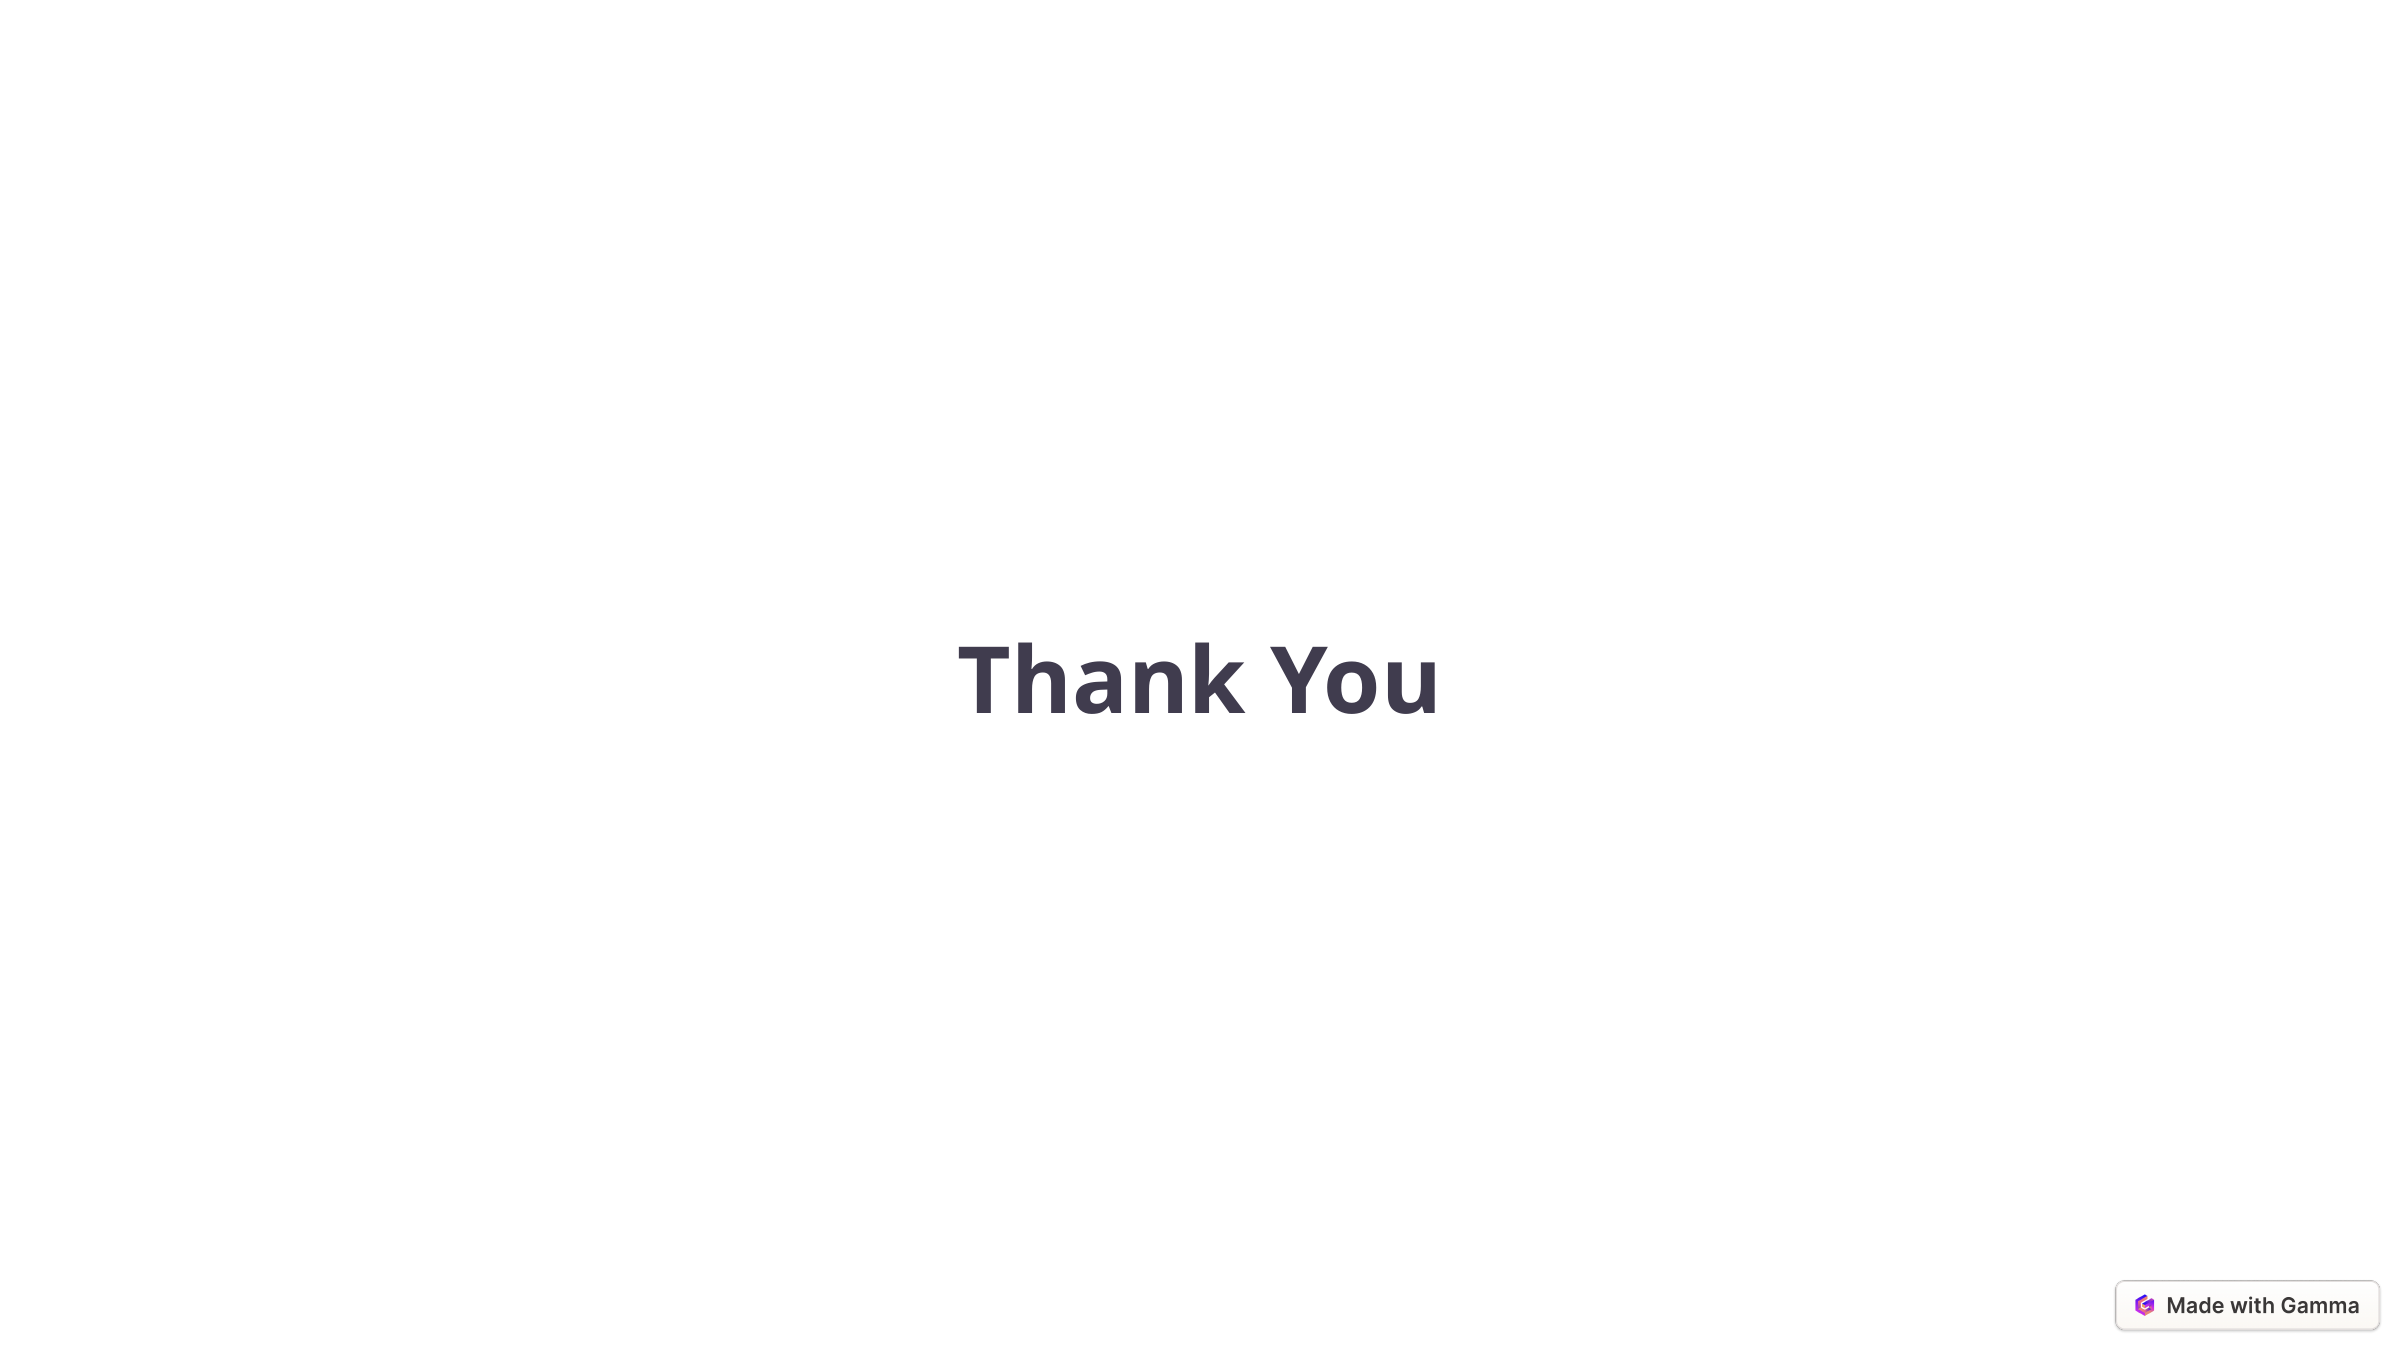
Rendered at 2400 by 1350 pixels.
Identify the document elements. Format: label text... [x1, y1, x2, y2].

picture [2106, 1271, 2389, 1339]
text_box Thank You [734, 616, 1666, 734]
